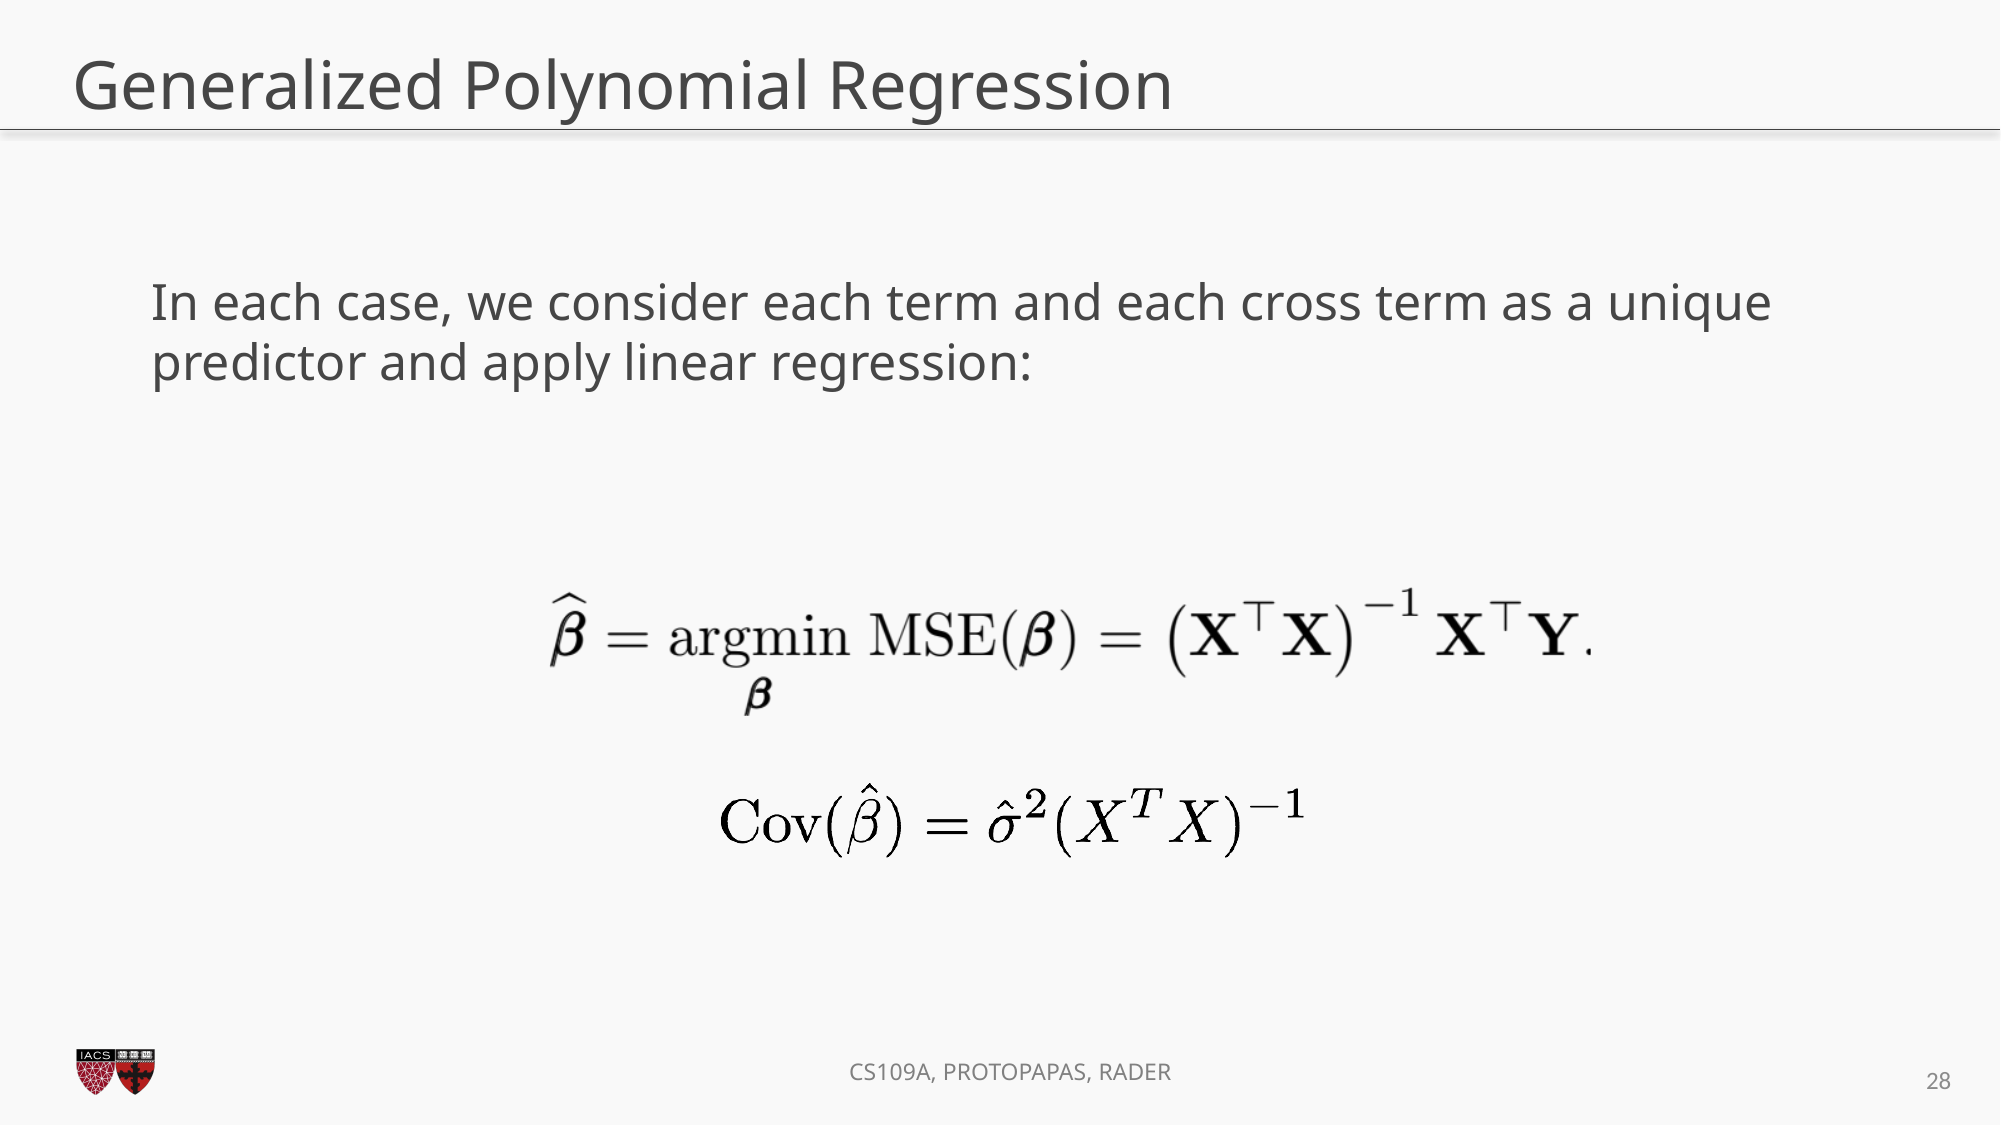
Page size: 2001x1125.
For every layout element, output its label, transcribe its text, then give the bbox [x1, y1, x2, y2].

picture [721, 783, 1304, 859]
picture [75, 1049, 155, 1095]
picture [548, 587, 1591, 717]
title Generalized Polynomial Regression [57, 35, 1943, 162]
slide_number 27 [1500, 1050, 1967, 1110]
